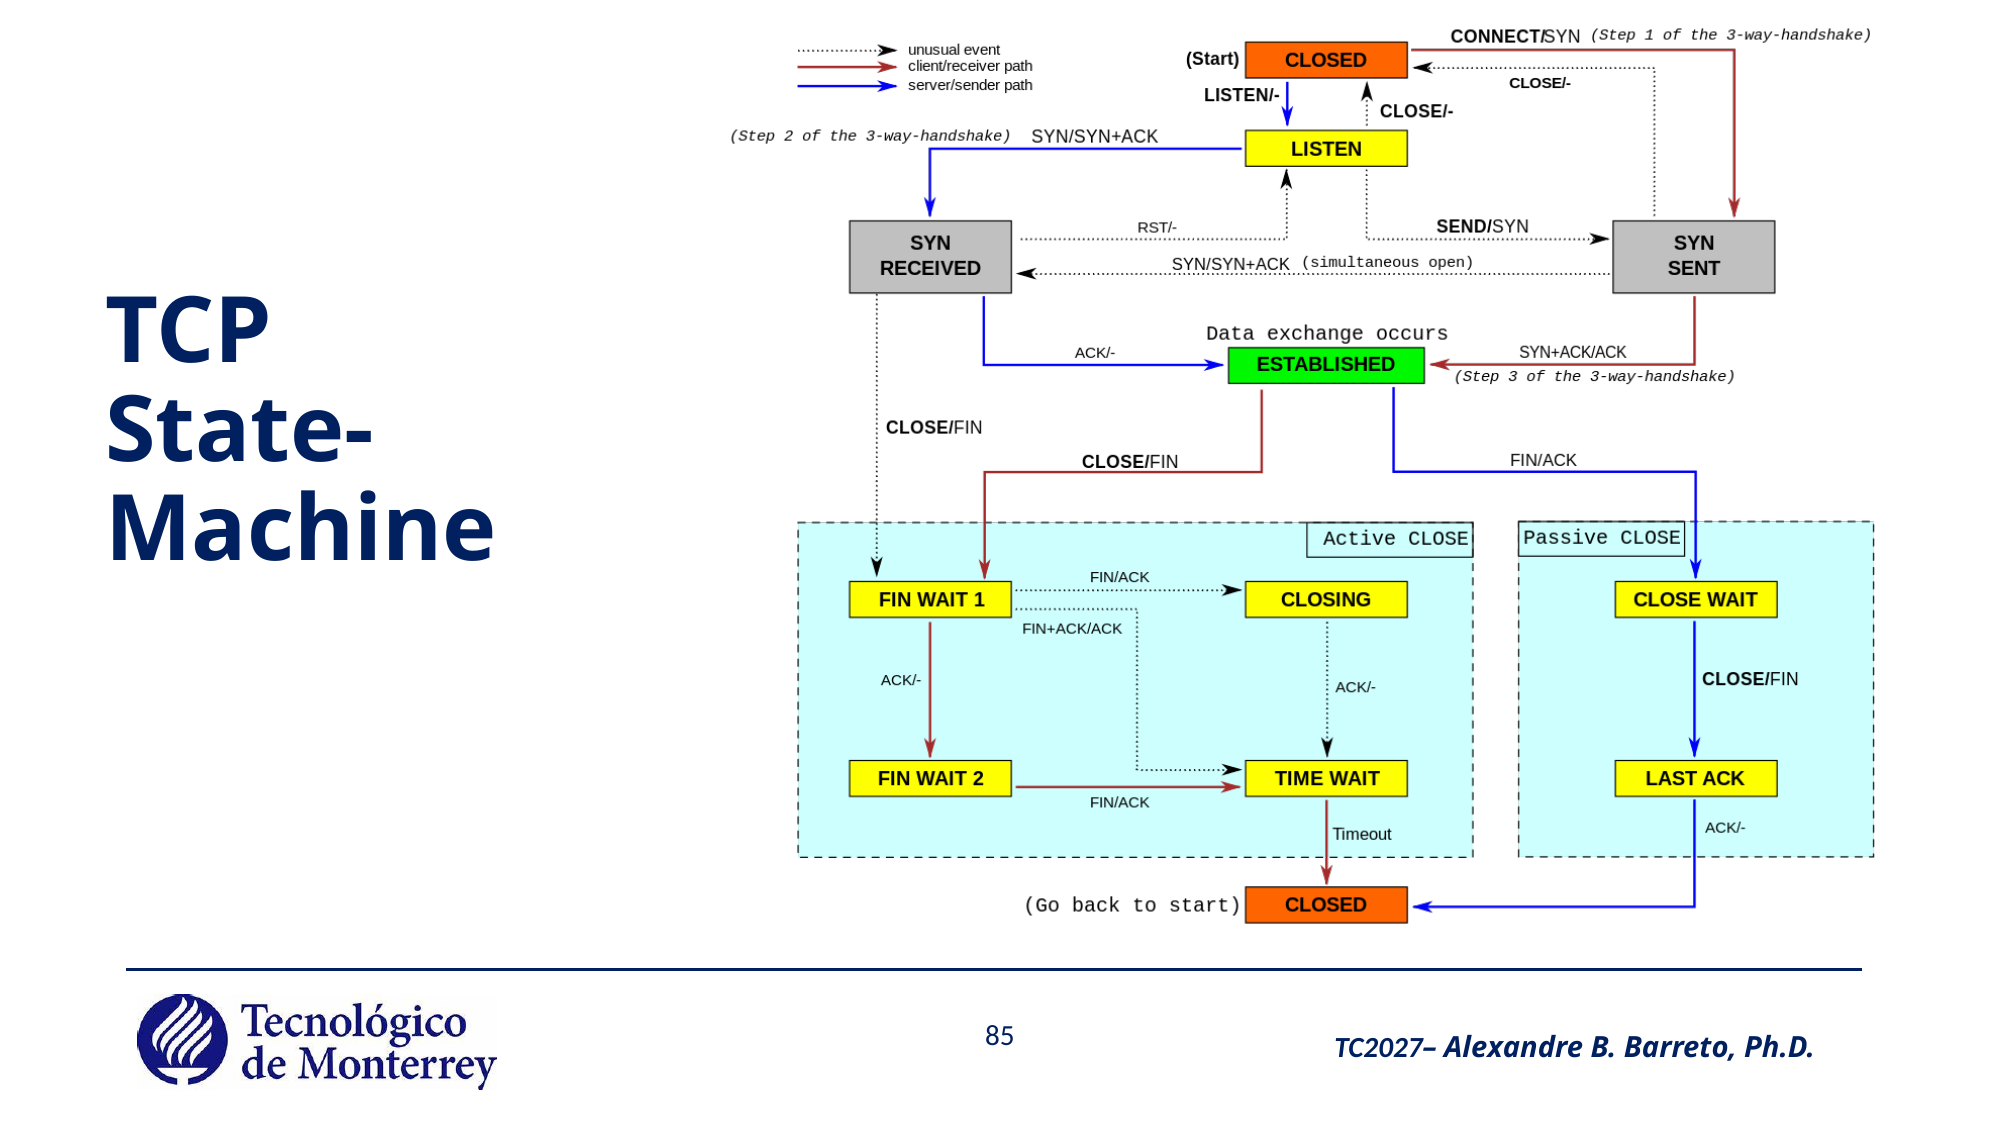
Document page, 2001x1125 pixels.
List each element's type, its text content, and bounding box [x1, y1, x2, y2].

title TCP State-Machine [90, 322, 571, 541]
picture [137, 994, 497, 1090]
picture [693, 0, 1986, 958]
